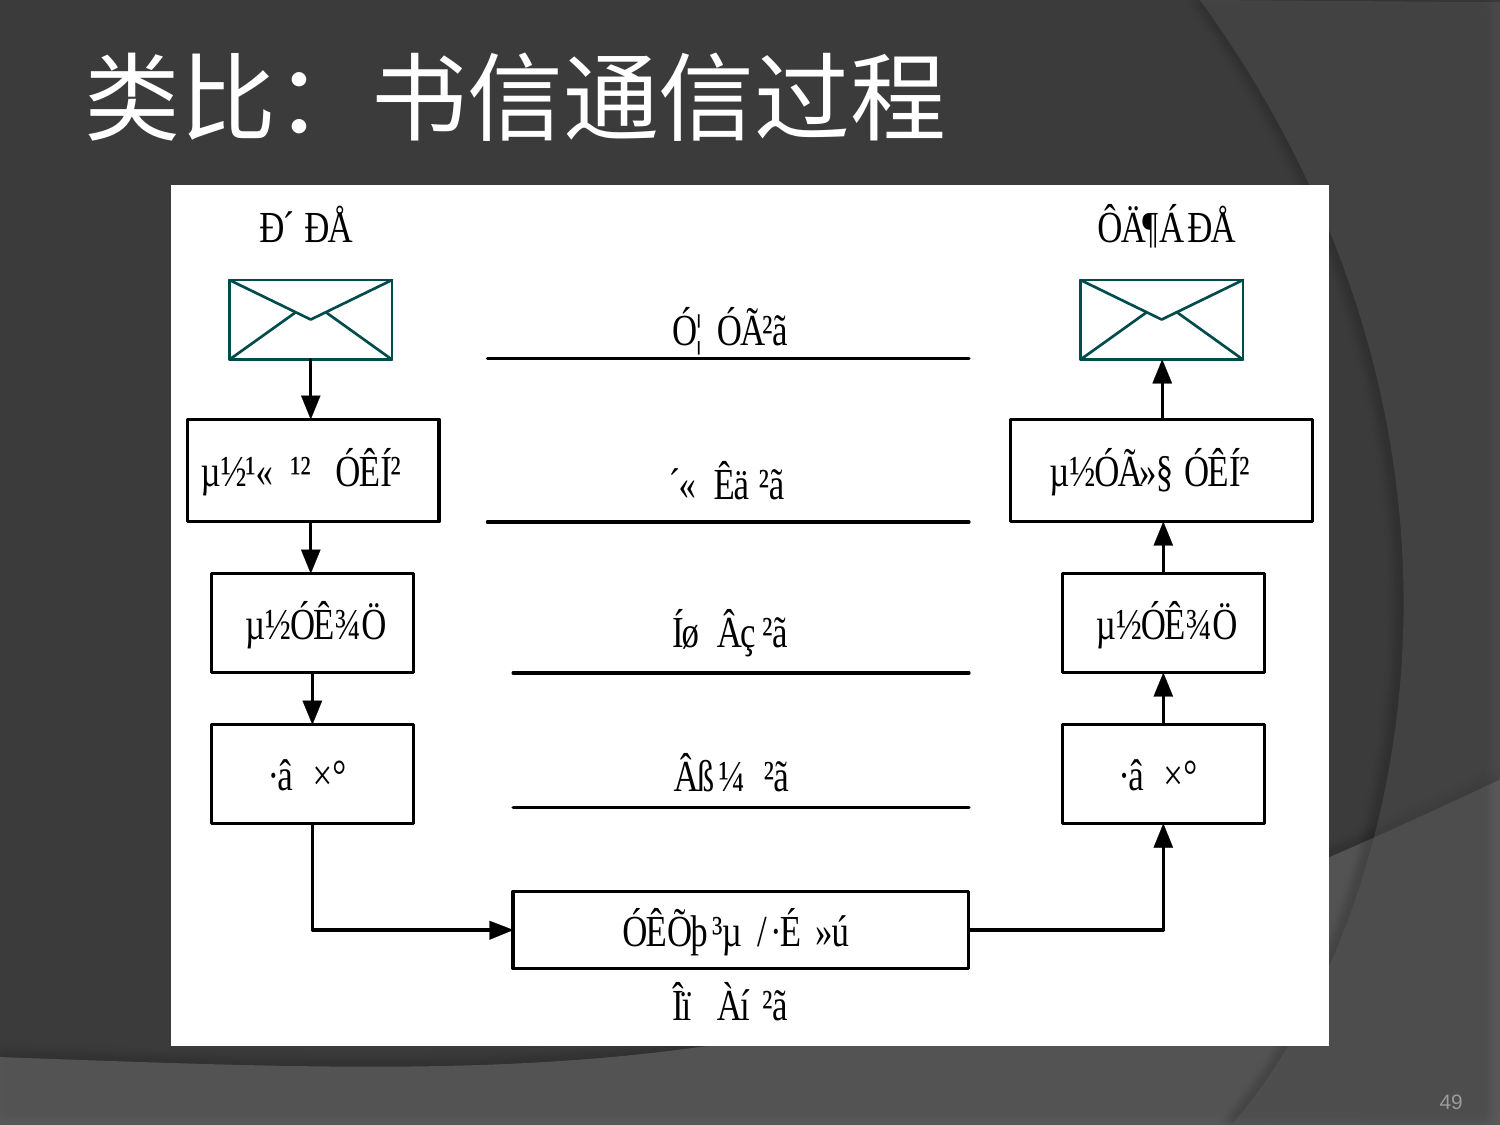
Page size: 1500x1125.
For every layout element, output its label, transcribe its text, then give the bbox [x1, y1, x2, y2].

slide_number 49 [1337, 1053, 1463, 1114]
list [170, 184, 1329, 1046]
title 类比：书信通信过程 [76, 1, 1302, 190]
